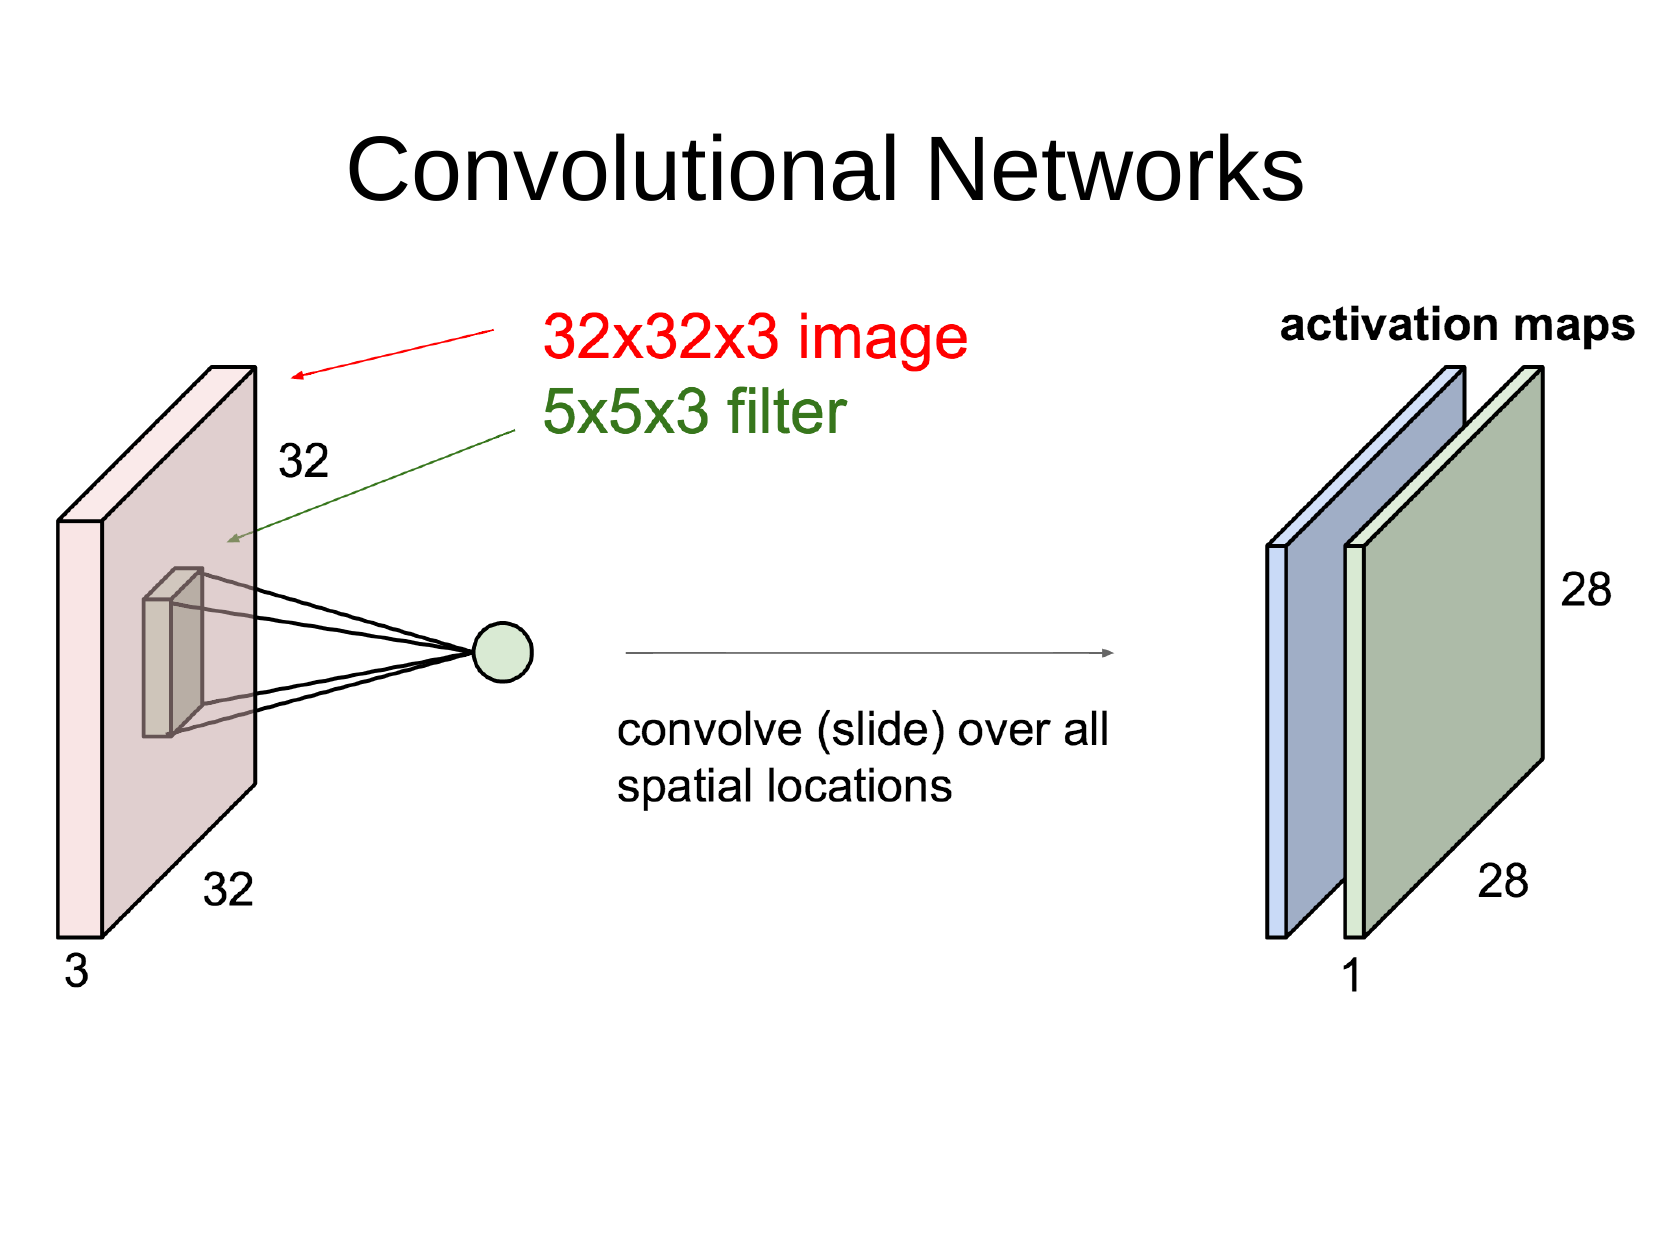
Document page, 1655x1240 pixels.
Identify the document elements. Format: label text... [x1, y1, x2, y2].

title Convolutional Networks [144, 56, 1510, 253]
text_box [8, 253, 1654, 1006]
